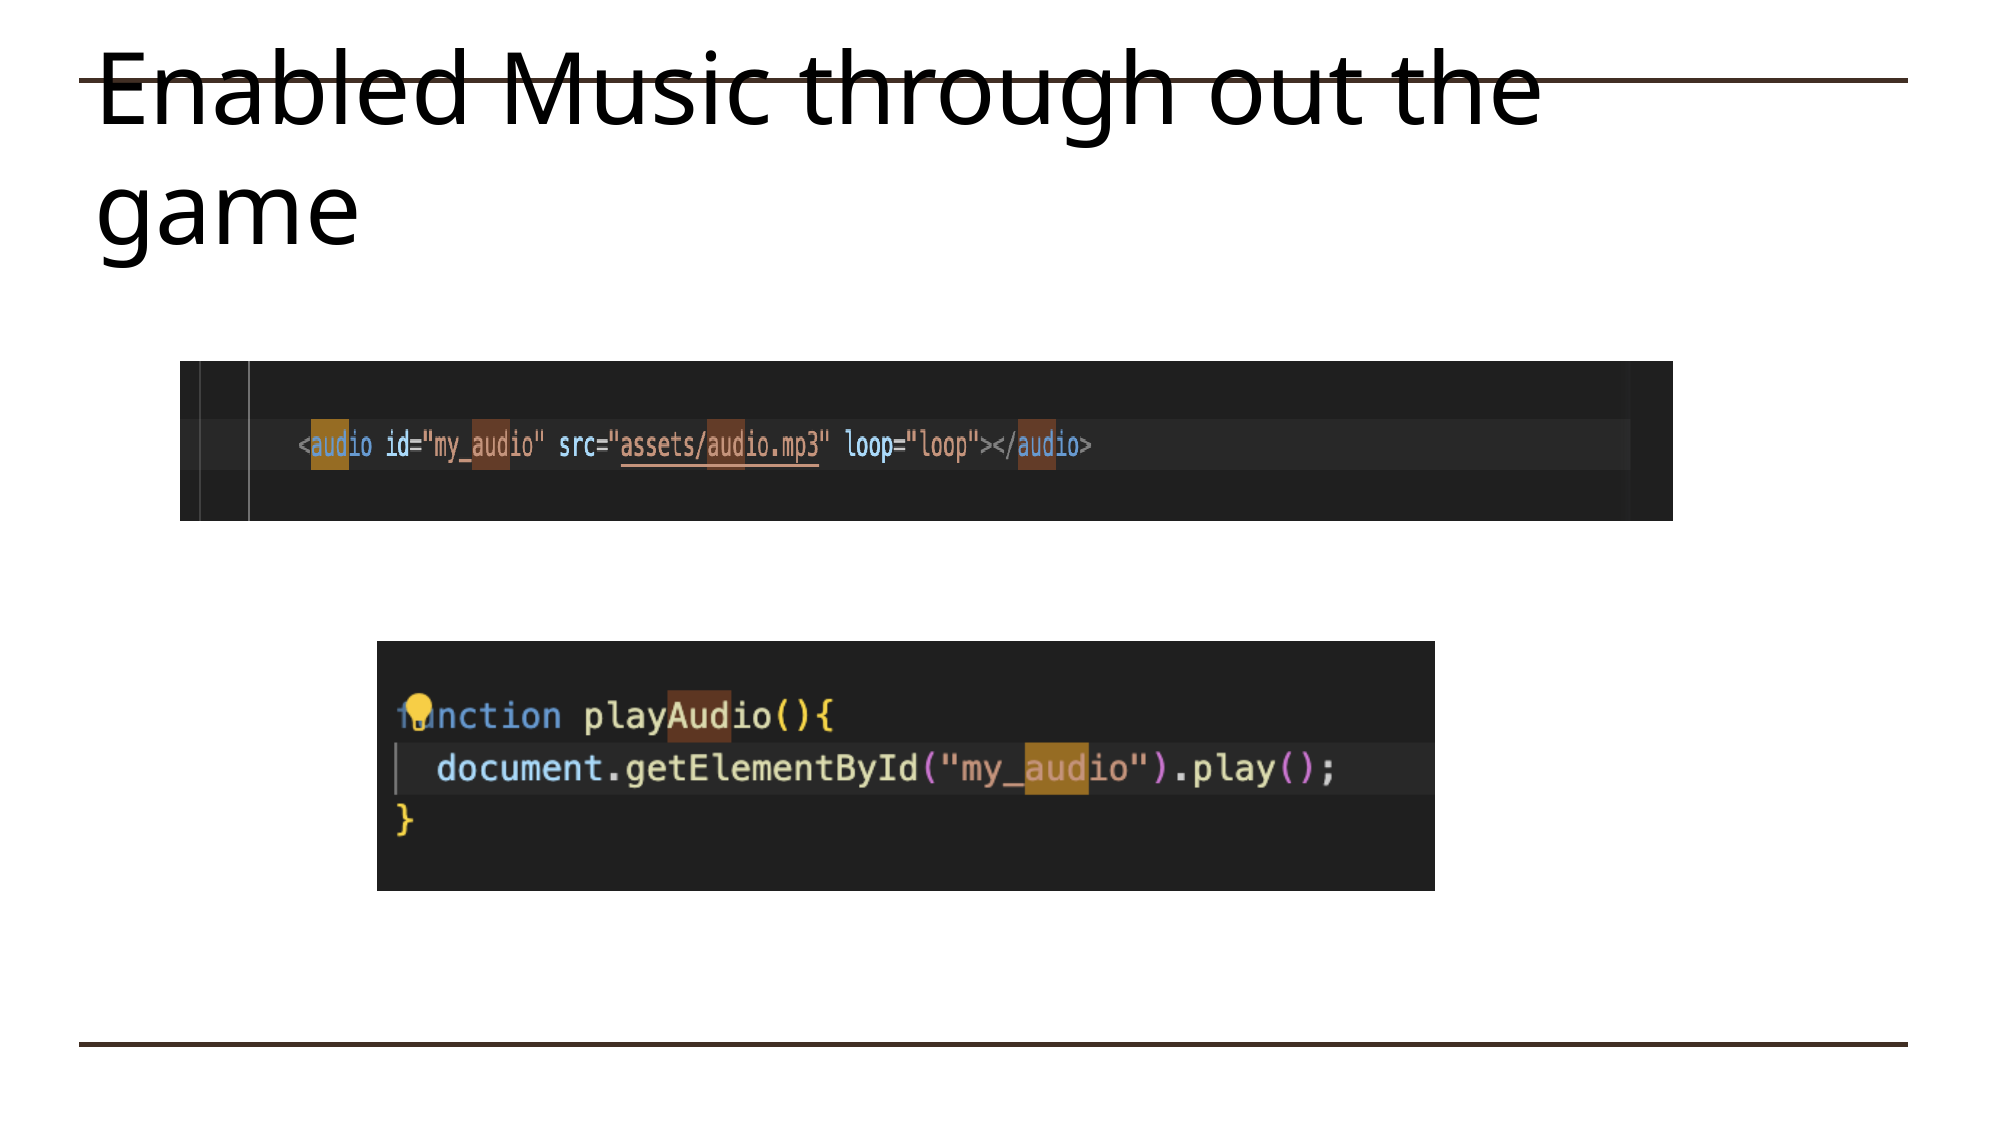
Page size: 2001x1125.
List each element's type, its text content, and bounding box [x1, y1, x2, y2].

picture [180, 361, 1673, 521]
picture [377, 641, 1435, 891]
title Enabled Music through out the game [79, 122, 1824, 287]
